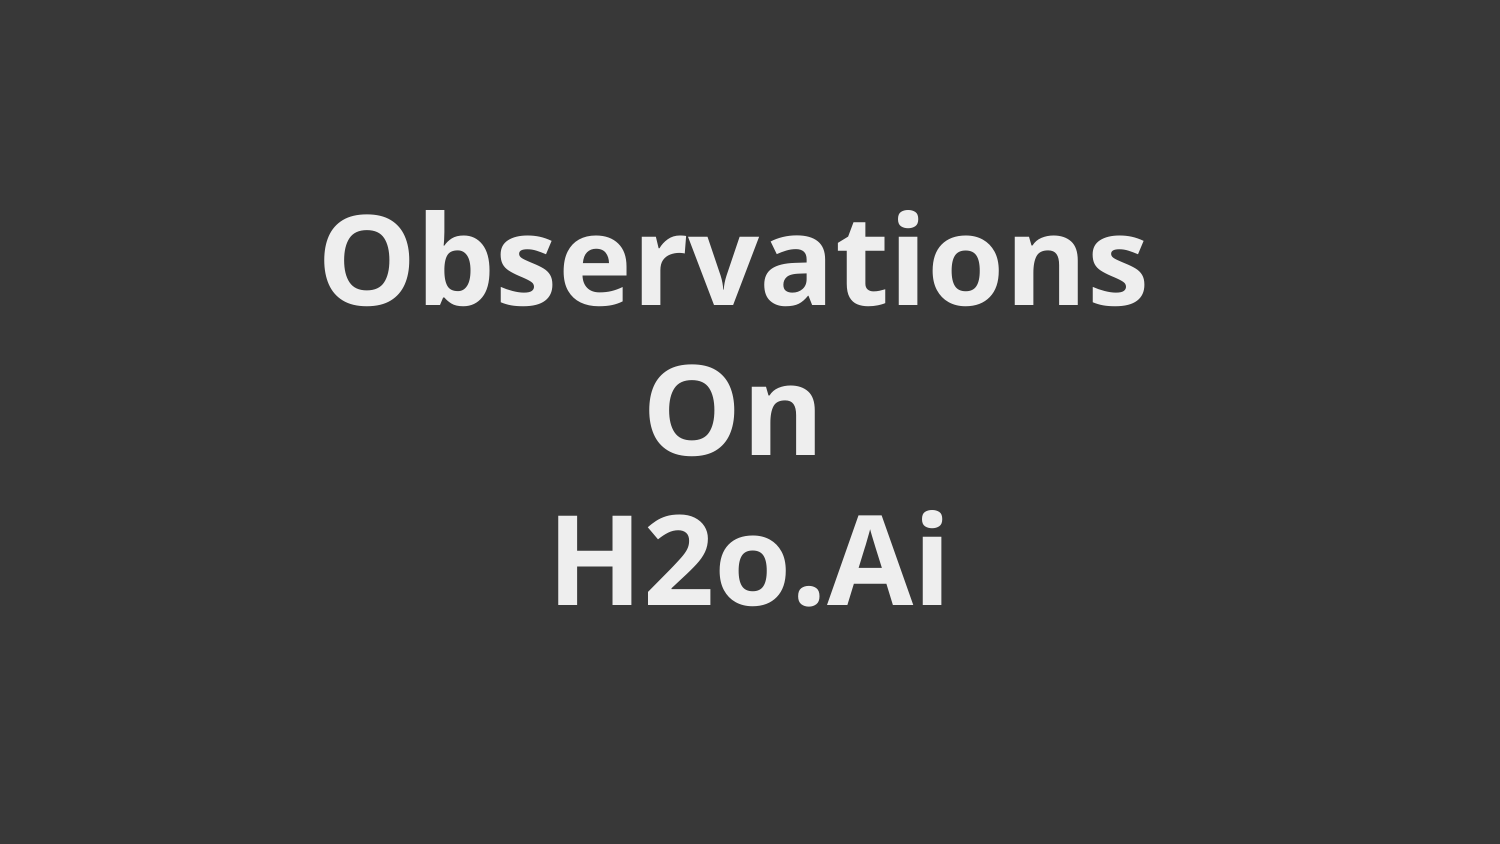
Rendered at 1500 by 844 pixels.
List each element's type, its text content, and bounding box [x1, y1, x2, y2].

title Observations On H2o.Ai [132, 165, 1368, 406]
